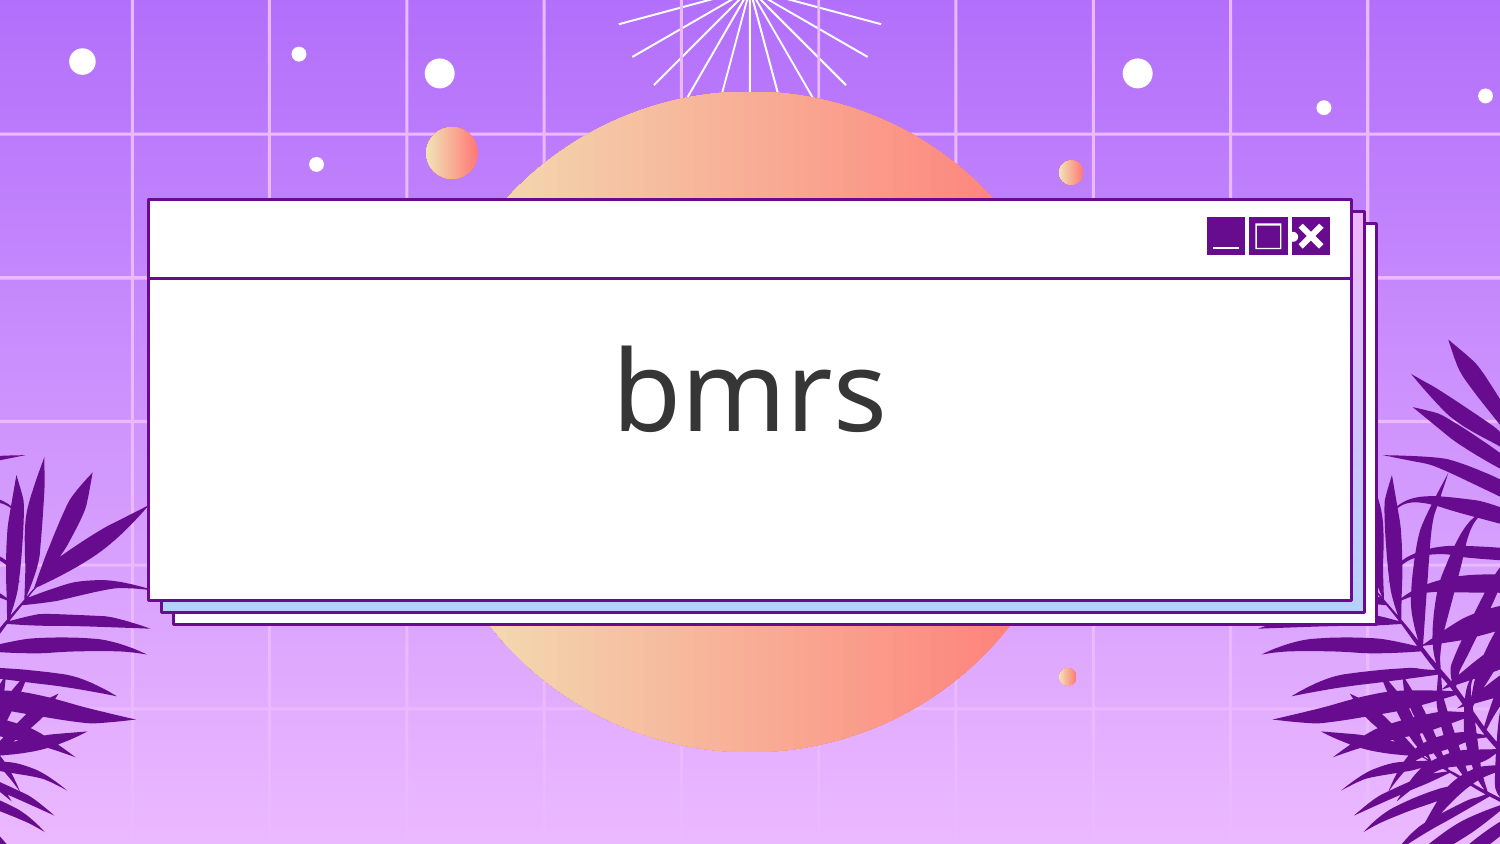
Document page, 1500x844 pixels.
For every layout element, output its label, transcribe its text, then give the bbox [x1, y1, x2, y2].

subtitle bmrs [225, 296, 1275, 477]
